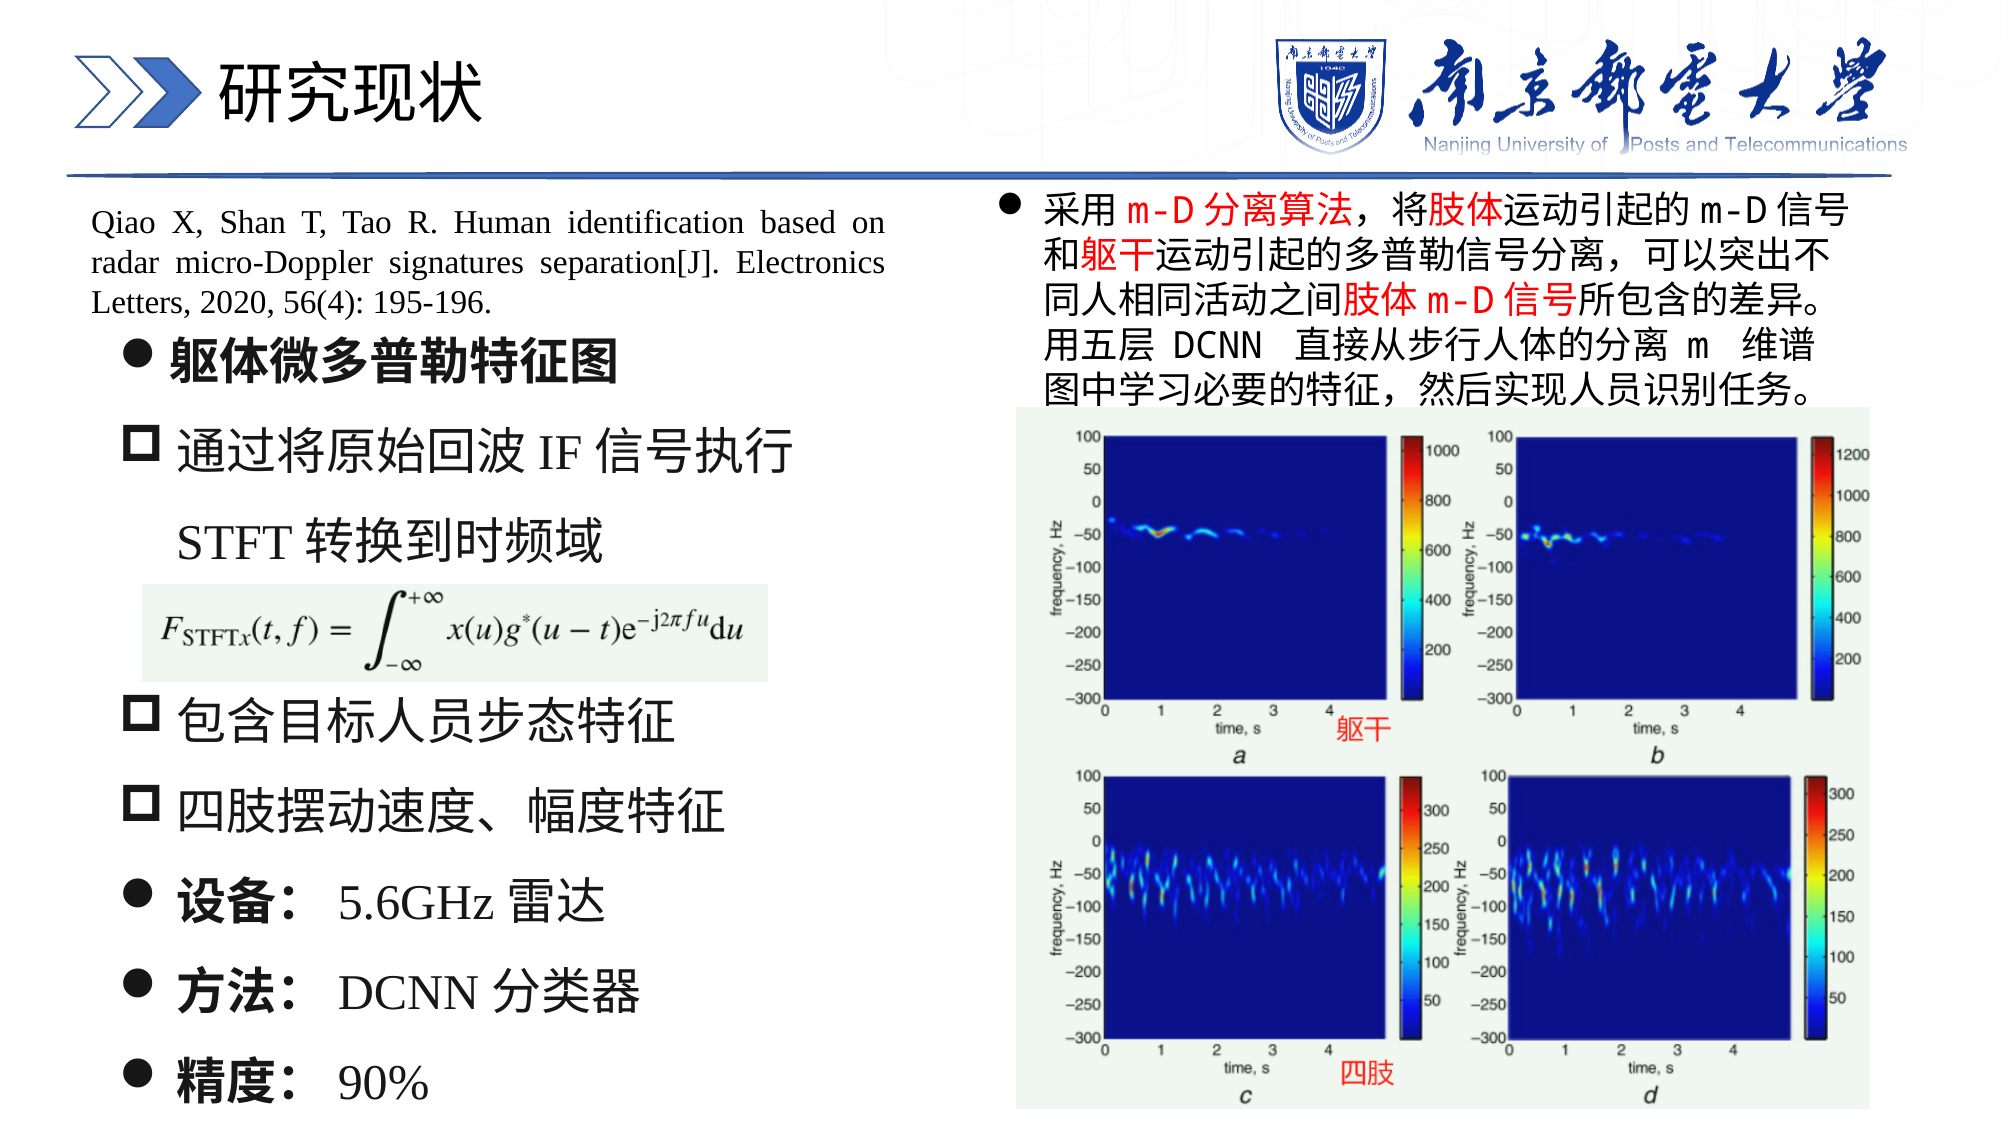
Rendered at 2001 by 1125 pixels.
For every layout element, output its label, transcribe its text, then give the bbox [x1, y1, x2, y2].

text_box 研究现状 [66, 39, 884, 140]
picture [884, 0, 2001, 207]
text_box 采用m-D分离算法，将肢体运动引起的m-D信号和躯干运动引起的多普勒信号分离，可以突出不同人相同活动之间肢体m-D信号所包含的差异。用五层 DCNN 直接从步行人体的分离 m 维谱图中学习必要的特征，然后实现人员识别任务。 [981, 207, 1867, 419]
picture [142, 584, 768, 682]
text_box [74, 55, 144, 129]
text_box 躯体微多普勒特征图 通过将原始回波IF信号执行STFT转换到时频域 包含目标人员步态特征 四肢摆动速度、幅度特征 设备：5.6GHz雷达 方法：DCNN分类器 精度：90% [104, 317, 812, 1117]
text_box Qiao X, Shan T, Tao R. Human identification based on radar micro‐Doppler signatures separation[J]. Electronics Letters, 2020, 56(4): 195-196. [76, 192, 902, 317]
picture [1016, 407, 1872, 1109]
text_box [66, 171, 884, 180]
text_box [132, 57, 203, 128]
